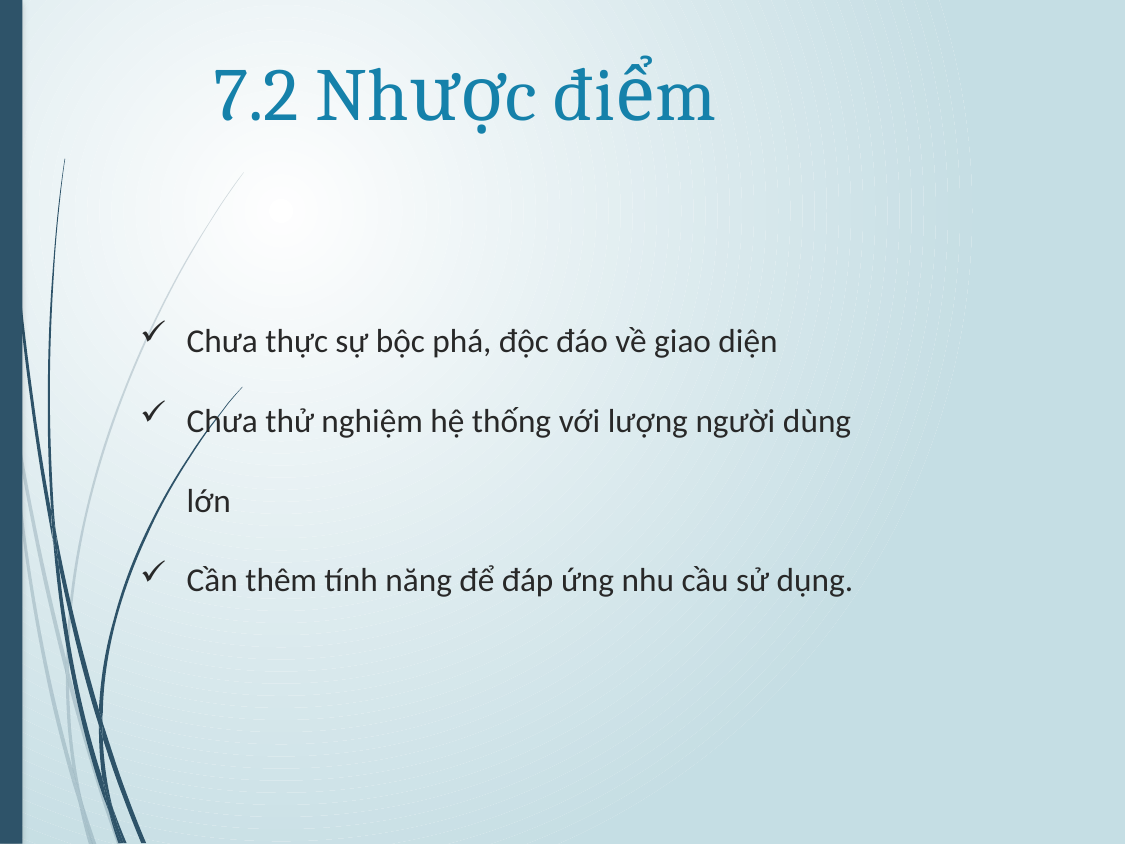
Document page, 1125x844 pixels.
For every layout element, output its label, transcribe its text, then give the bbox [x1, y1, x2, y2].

text_box Chưa thực sự bộc phá, độc đáo về giao diện Chưa thử nghiệm hệ thống với lượng người dùng lớn Cần thêm tính năng để đáp ứng nhu cầu sử dụng. [125, 271, 913, 686]
title 7.2 Nhược điểm [87, 9, 843, 151]
